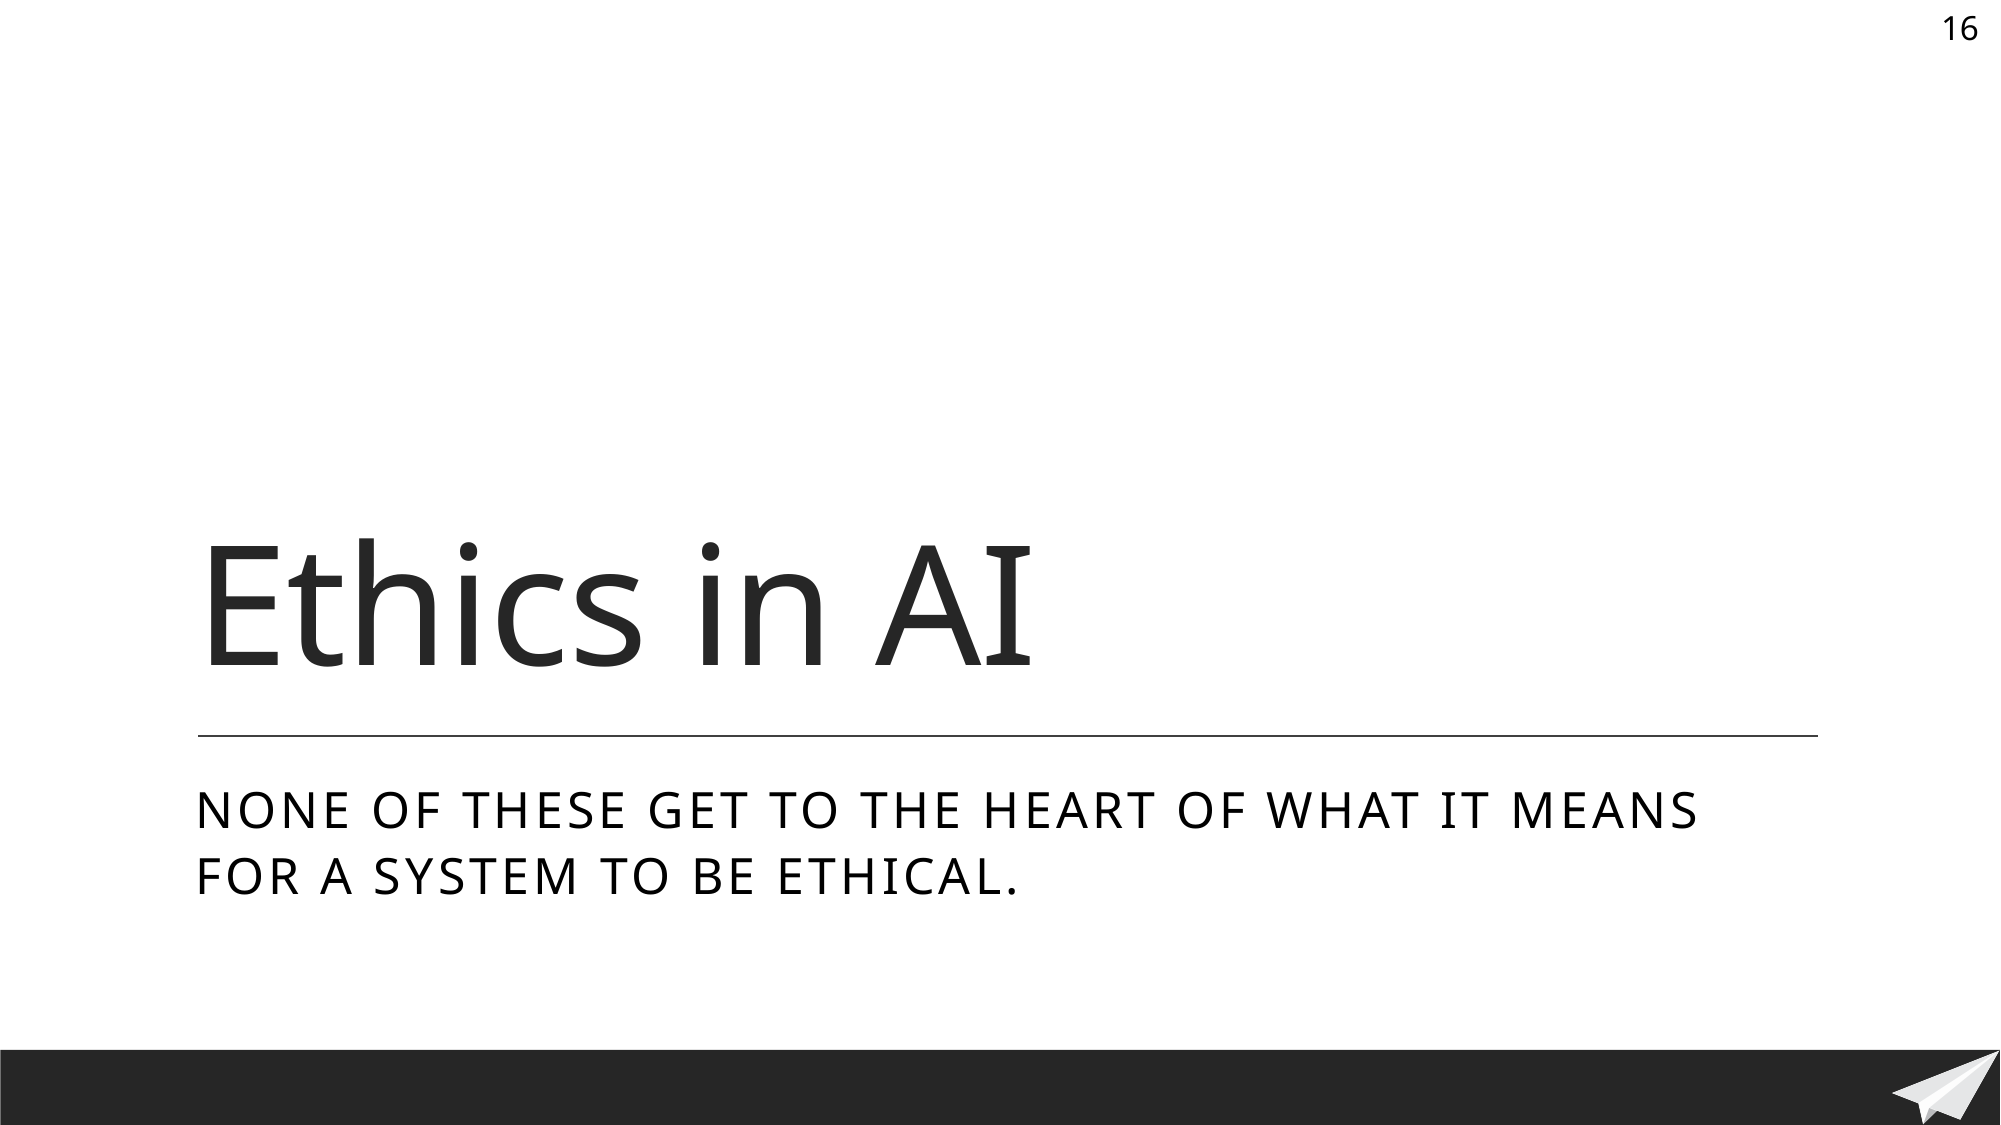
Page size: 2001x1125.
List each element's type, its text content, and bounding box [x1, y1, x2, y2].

text_box 16 [1926, 0, 1994, 55]
picture [1890, 1050, 2000, 1125]
list None of these get to the heart of what it means for a system to be ethical. [180, 765, 1830, 953]
title Ethics in AI [180, 124, 1830, 710]
